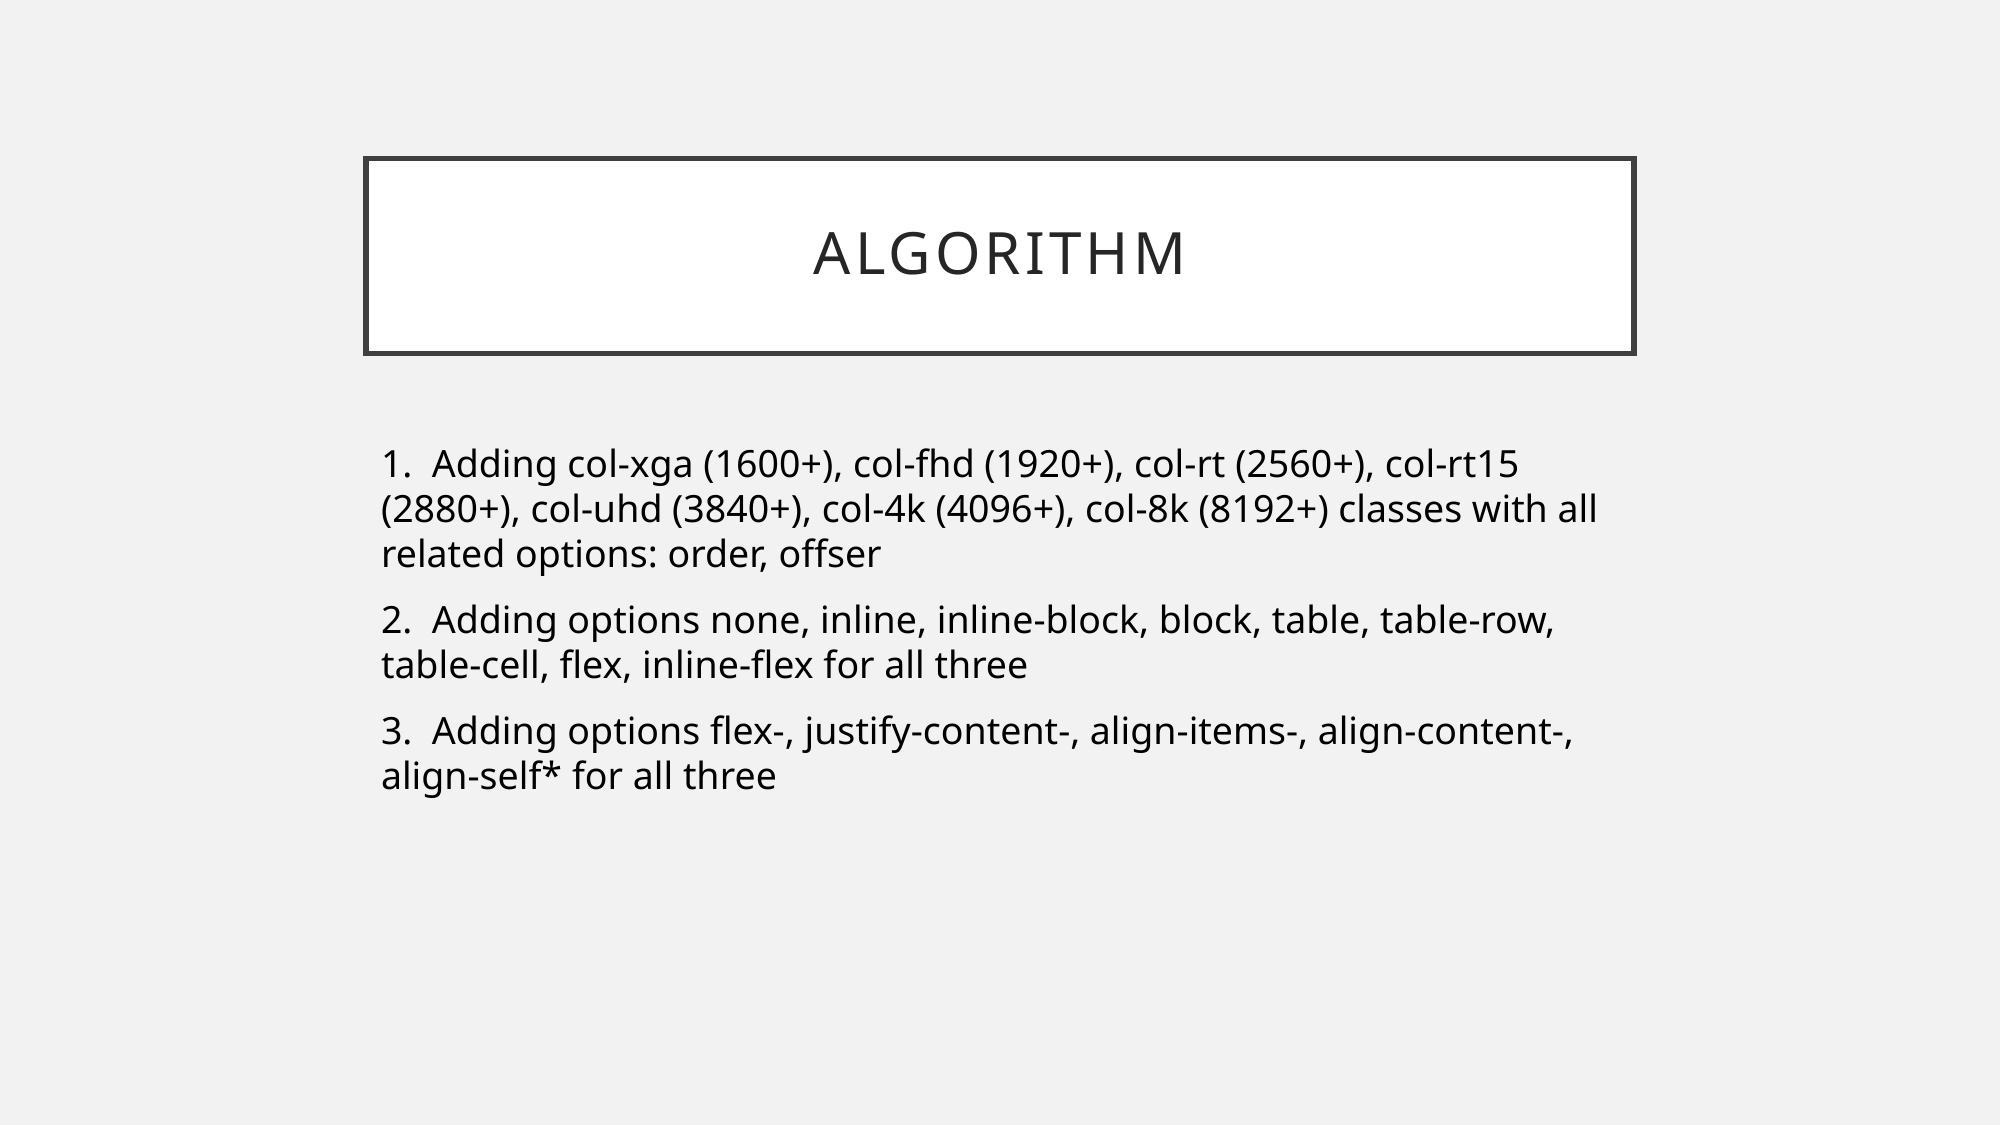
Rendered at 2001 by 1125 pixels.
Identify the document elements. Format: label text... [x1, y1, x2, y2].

list 1. Adding col-xga (1600+), col-fhd (1920+), col-rt (2560+), col-rt15 (2880+), col-uhd (3840+), col-4k (4096+), col-8k (8192+) classes with all related options: order, offser 2. Adding options none, inline, inline-block, block, table, table-row, table-cell, flex, inline-flex for all three 3. Adding options flex-, justify-content-, align-items-, align-content-, align-self* for all three [366, 432, 1634, 942]
title algorithm [363, 156, 1637, 356]
